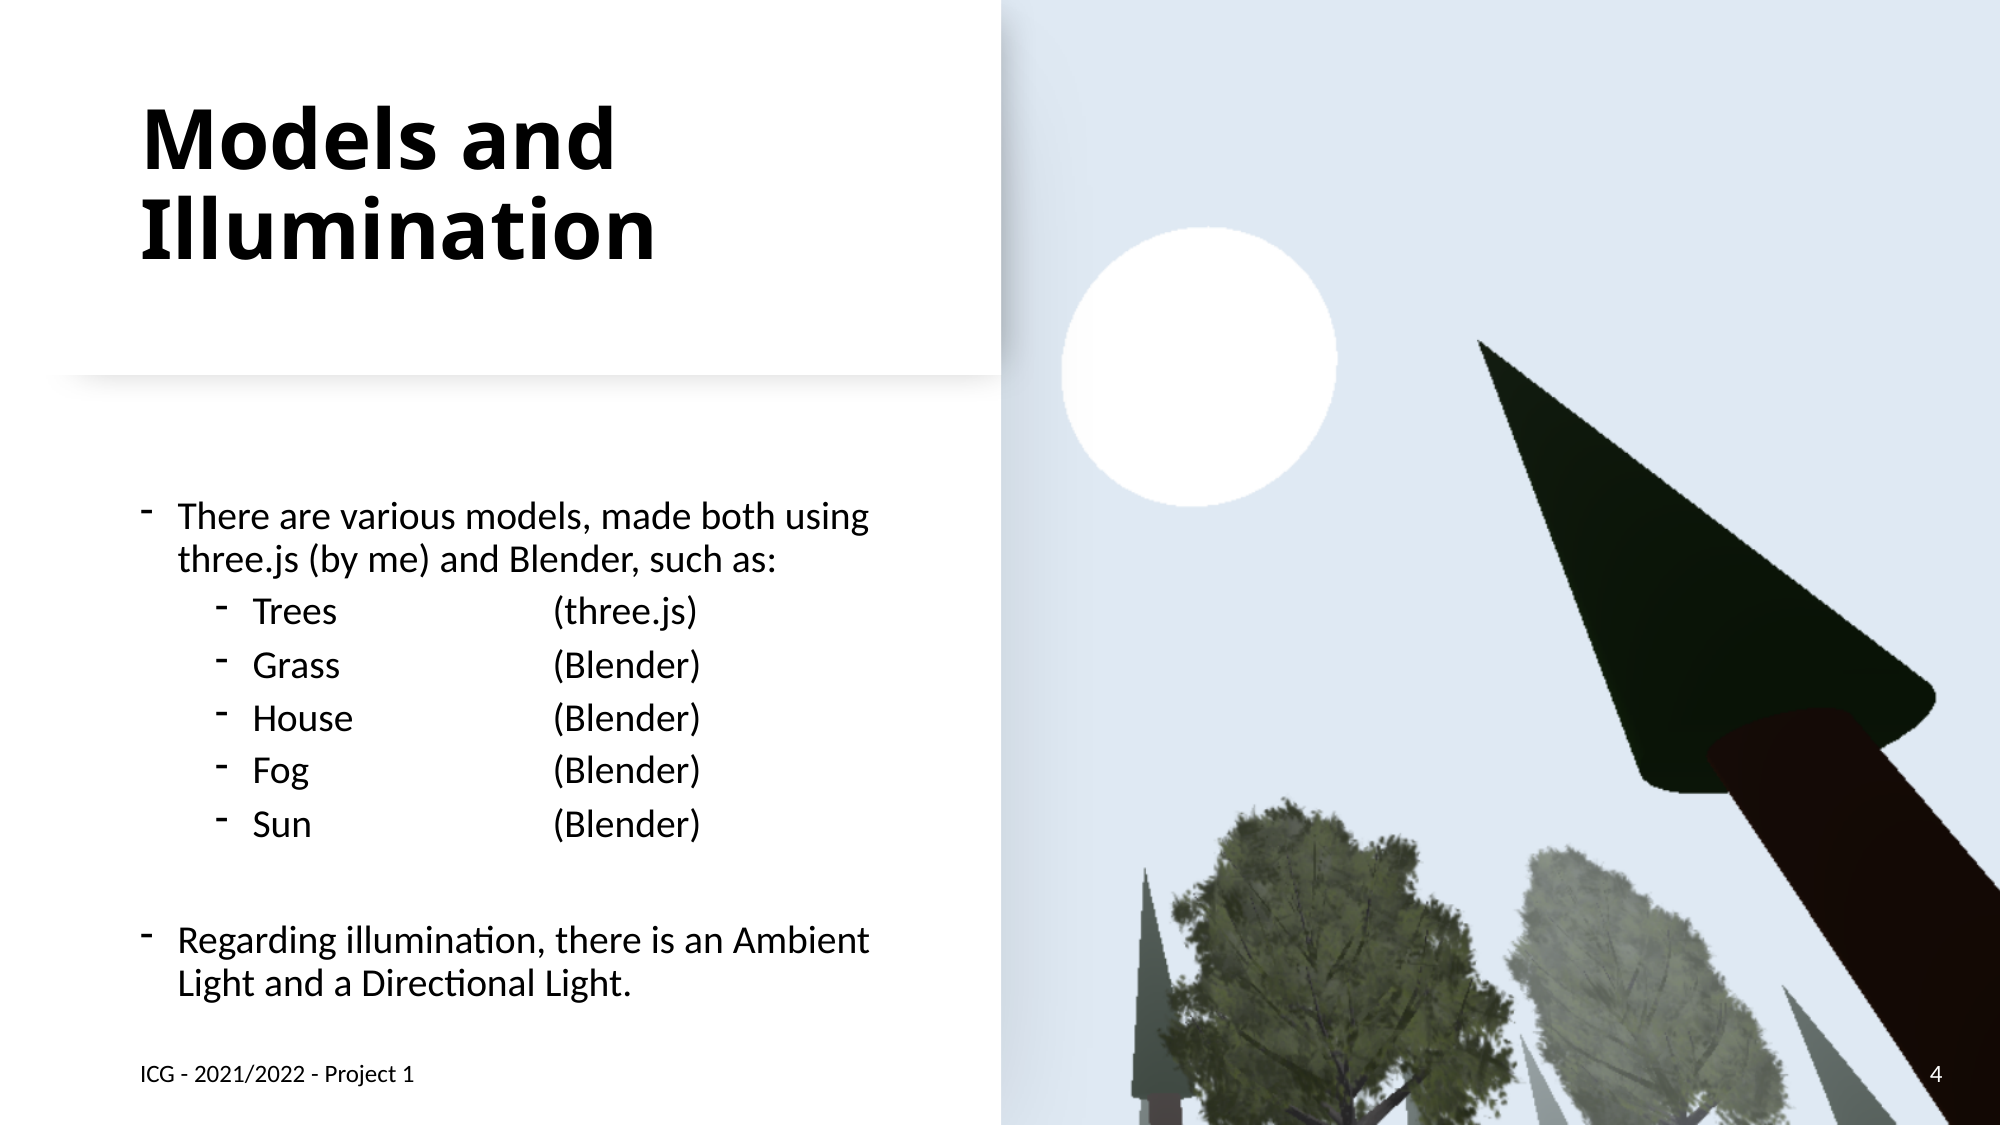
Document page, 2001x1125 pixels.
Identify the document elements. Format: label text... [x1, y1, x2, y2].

text_box [0, 376, 1001, 1125]
title Models and Illumination [124, 53, 909, 322]
picture [1001, 0, 2000, 1125]
slide_number ICG - 2021/2022 - Project 1 [124, 1042, 575, 1103]
list There are various models, made both using three.js (by me) and Blender, such as: Trees (three.js) Grass (Blender) House (Blender) Fog (Blender) Sun (Blender) Regarding illumination, there is an Ambient Light and a Directional Light. [124, 473, 890, 1027]
text_box [0, 0, 1001, 376]
